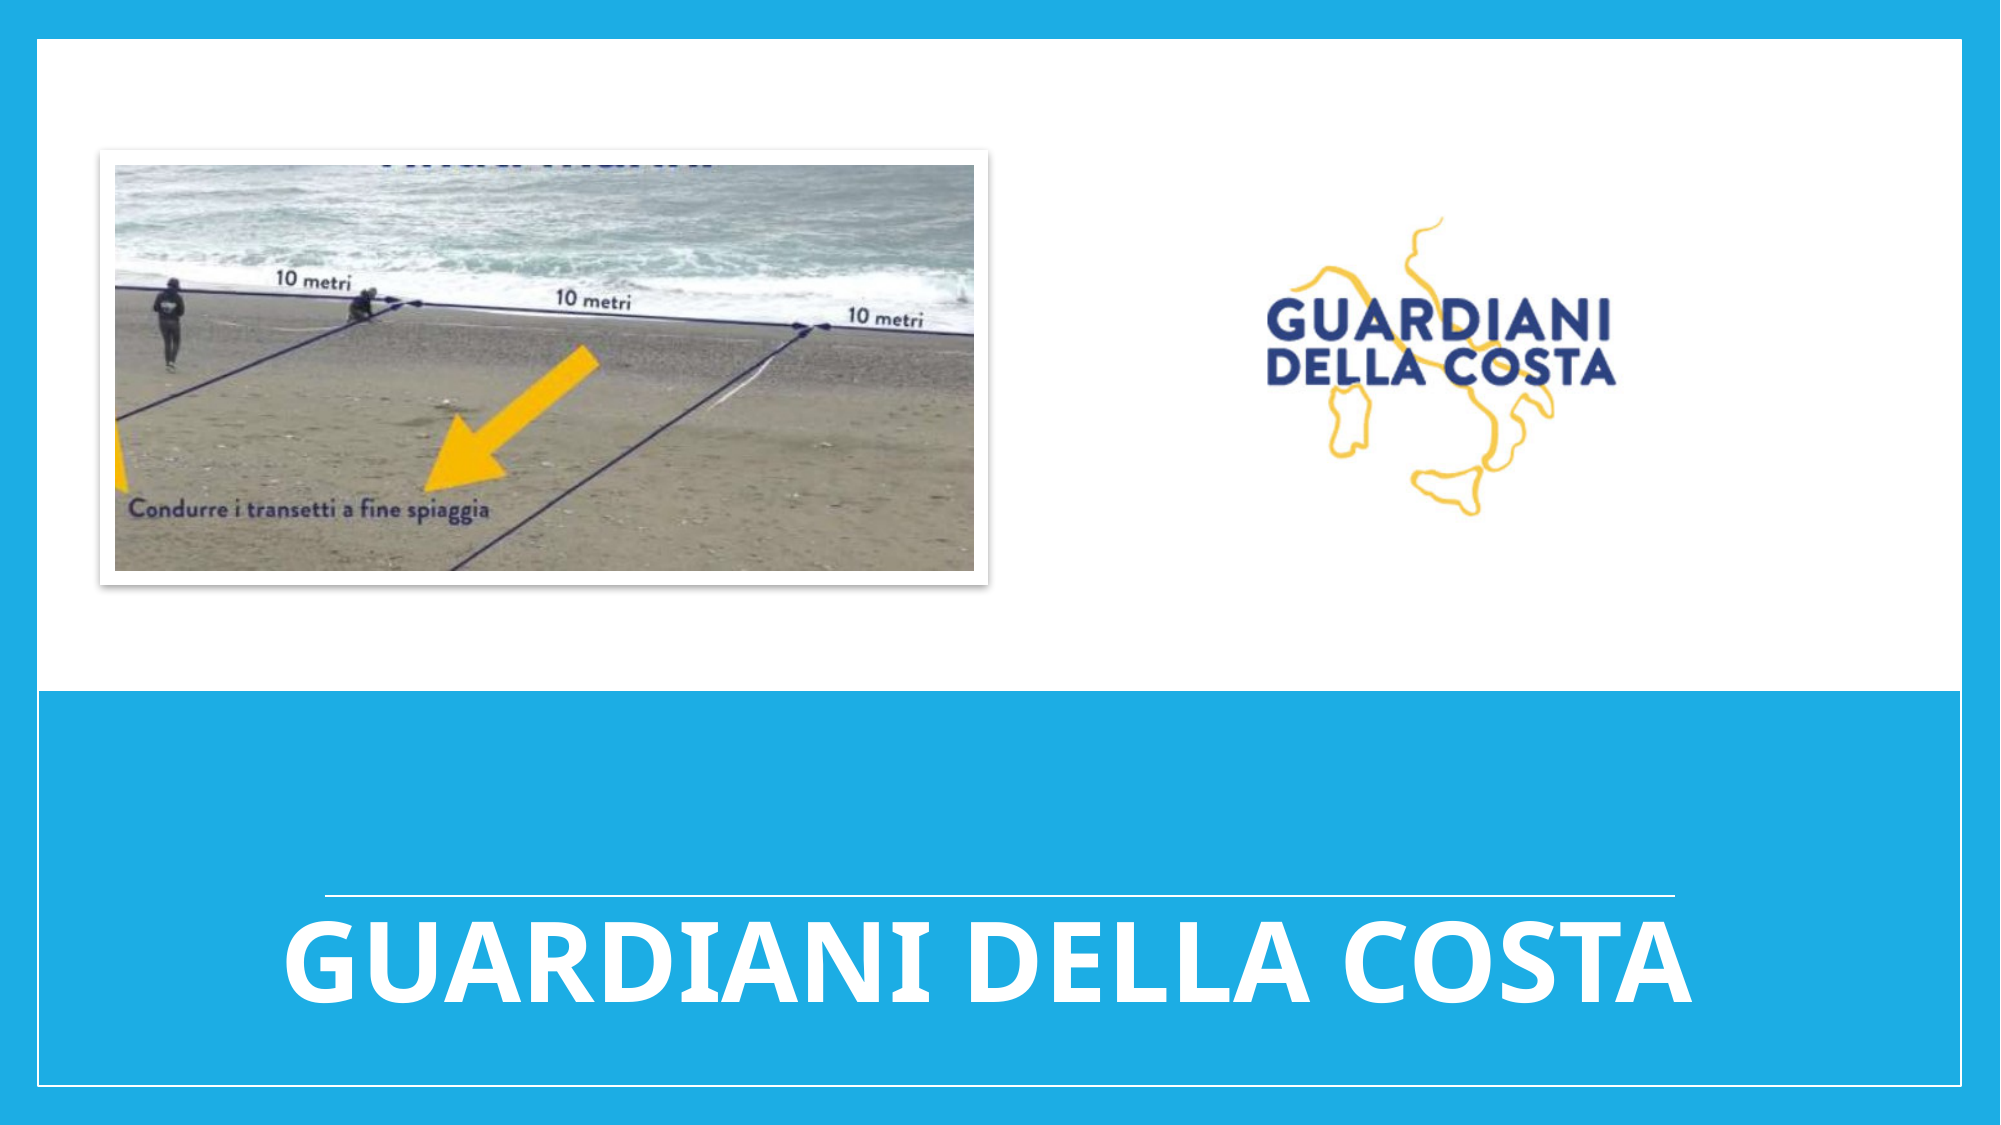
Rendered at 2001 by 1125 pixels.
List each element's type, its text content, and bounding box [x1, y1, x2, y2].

text_box [36, 38, 1962, 692]
picture [114, 164, 974, 572]
title GUARDIANI DELLA COSTA [169, 815, 1805, 1033]
picture [1039, 115, 1844, 617]
text_box [36, 38, 1963, 1088]
